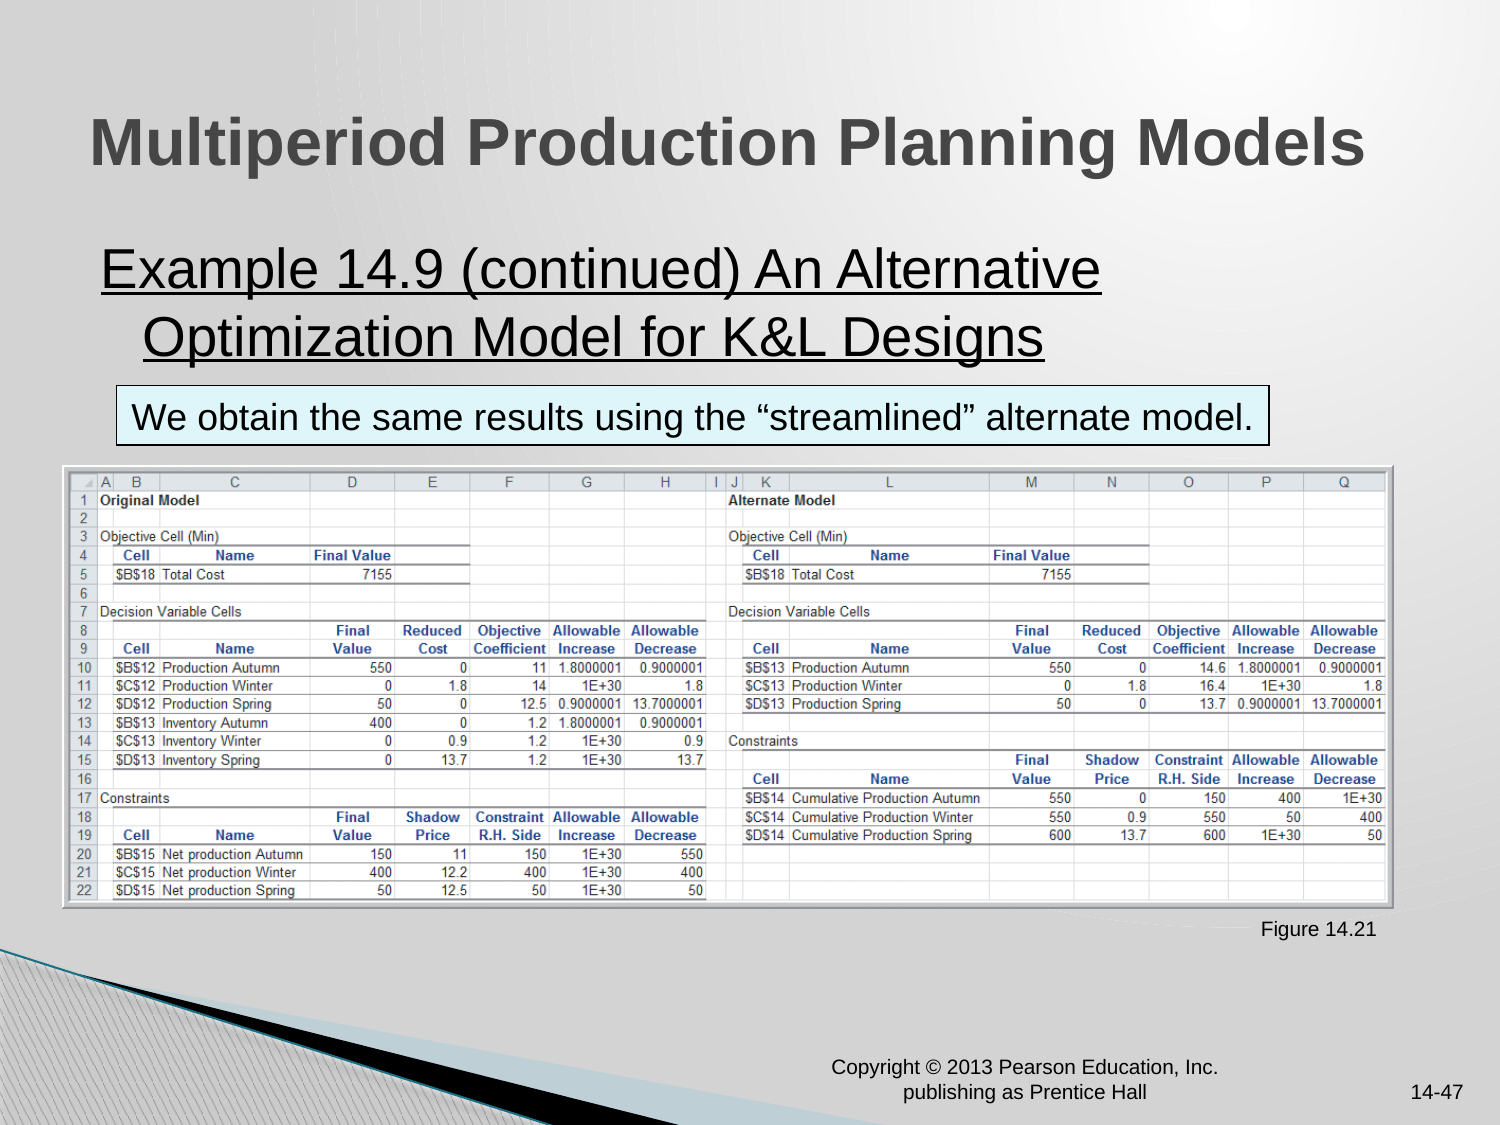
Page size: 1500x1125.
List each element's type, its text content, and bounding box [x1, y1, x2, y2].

title Multiperiod Production Planning Models [75, 45, 1425, 233]
slide_number 14-47 [1362, 1051, 1479, 1112]
footer Copyright © 2013 Pearson Education, Inc. publishing as Prentice Hall [812, 1051, 1238, 1112]
picture [62, 465, 1394, 909]
list Example 14.9 (continued) An Alternative Optimization Model for K&L Designs [67, 224, 1419, 968]
text_box We obtain the same results using the “streamlined” alternate model. [116, 385, 1270, 446]
text_box Figure 14.21 [1246, 919, 1393, 949]
